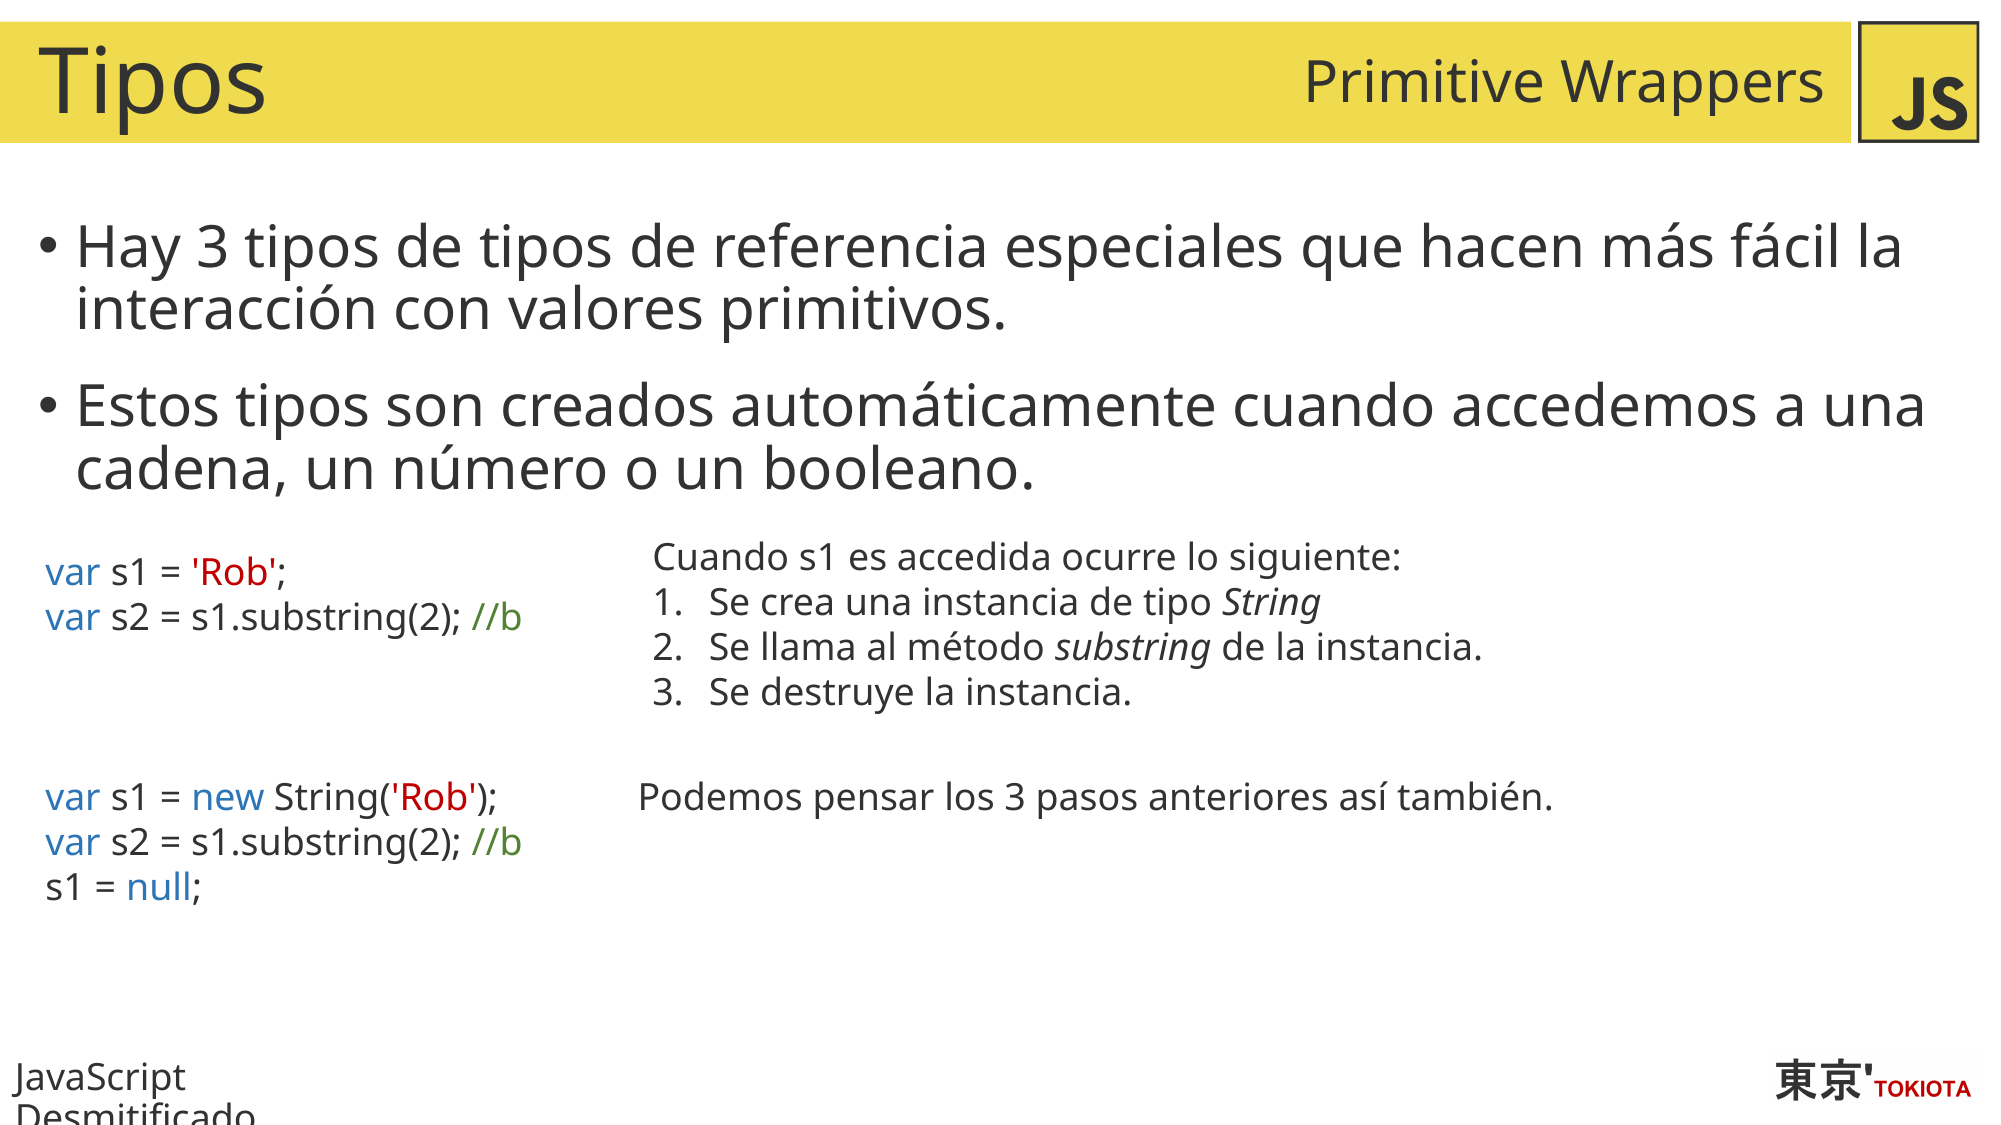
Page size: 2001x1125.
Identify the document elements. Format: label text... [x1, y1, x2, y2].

title Tipos [23, 27, 1353, 139]
picture [1858, 21, 1980, 143]
picture [1774, 1050, 1979, 1105]
text_box Cuando s1 es accedida ocurre lo siguiente: Se crea una instancia de tipo String Se llama al método substring de la instancia. Se destruye la instancia. [637, 525, 1499, 721]
text_box Podemos pensar los 3 pasos anteriores así también. [622, 765, 1570, 826]
text_box var s1 = new String('Rob'); var s2 = s1.substring(2); //b s1 = null; [30, 765, 538, 916]
list Hay 3 tipos de tipos de referencia especiales que hacen más fácil la interacción con valores primitivos. Estos tipos son creados automáticamente cuando accedemos a una cadena, un número o un booleano. [23, 209, 1979, 525]
list Primitive Wrappers [1281, 44, 1841, 139]
text_box var s1 = 'Rob'; var s2 = s1.substring(2); //b [30, 540, 538, 646]
